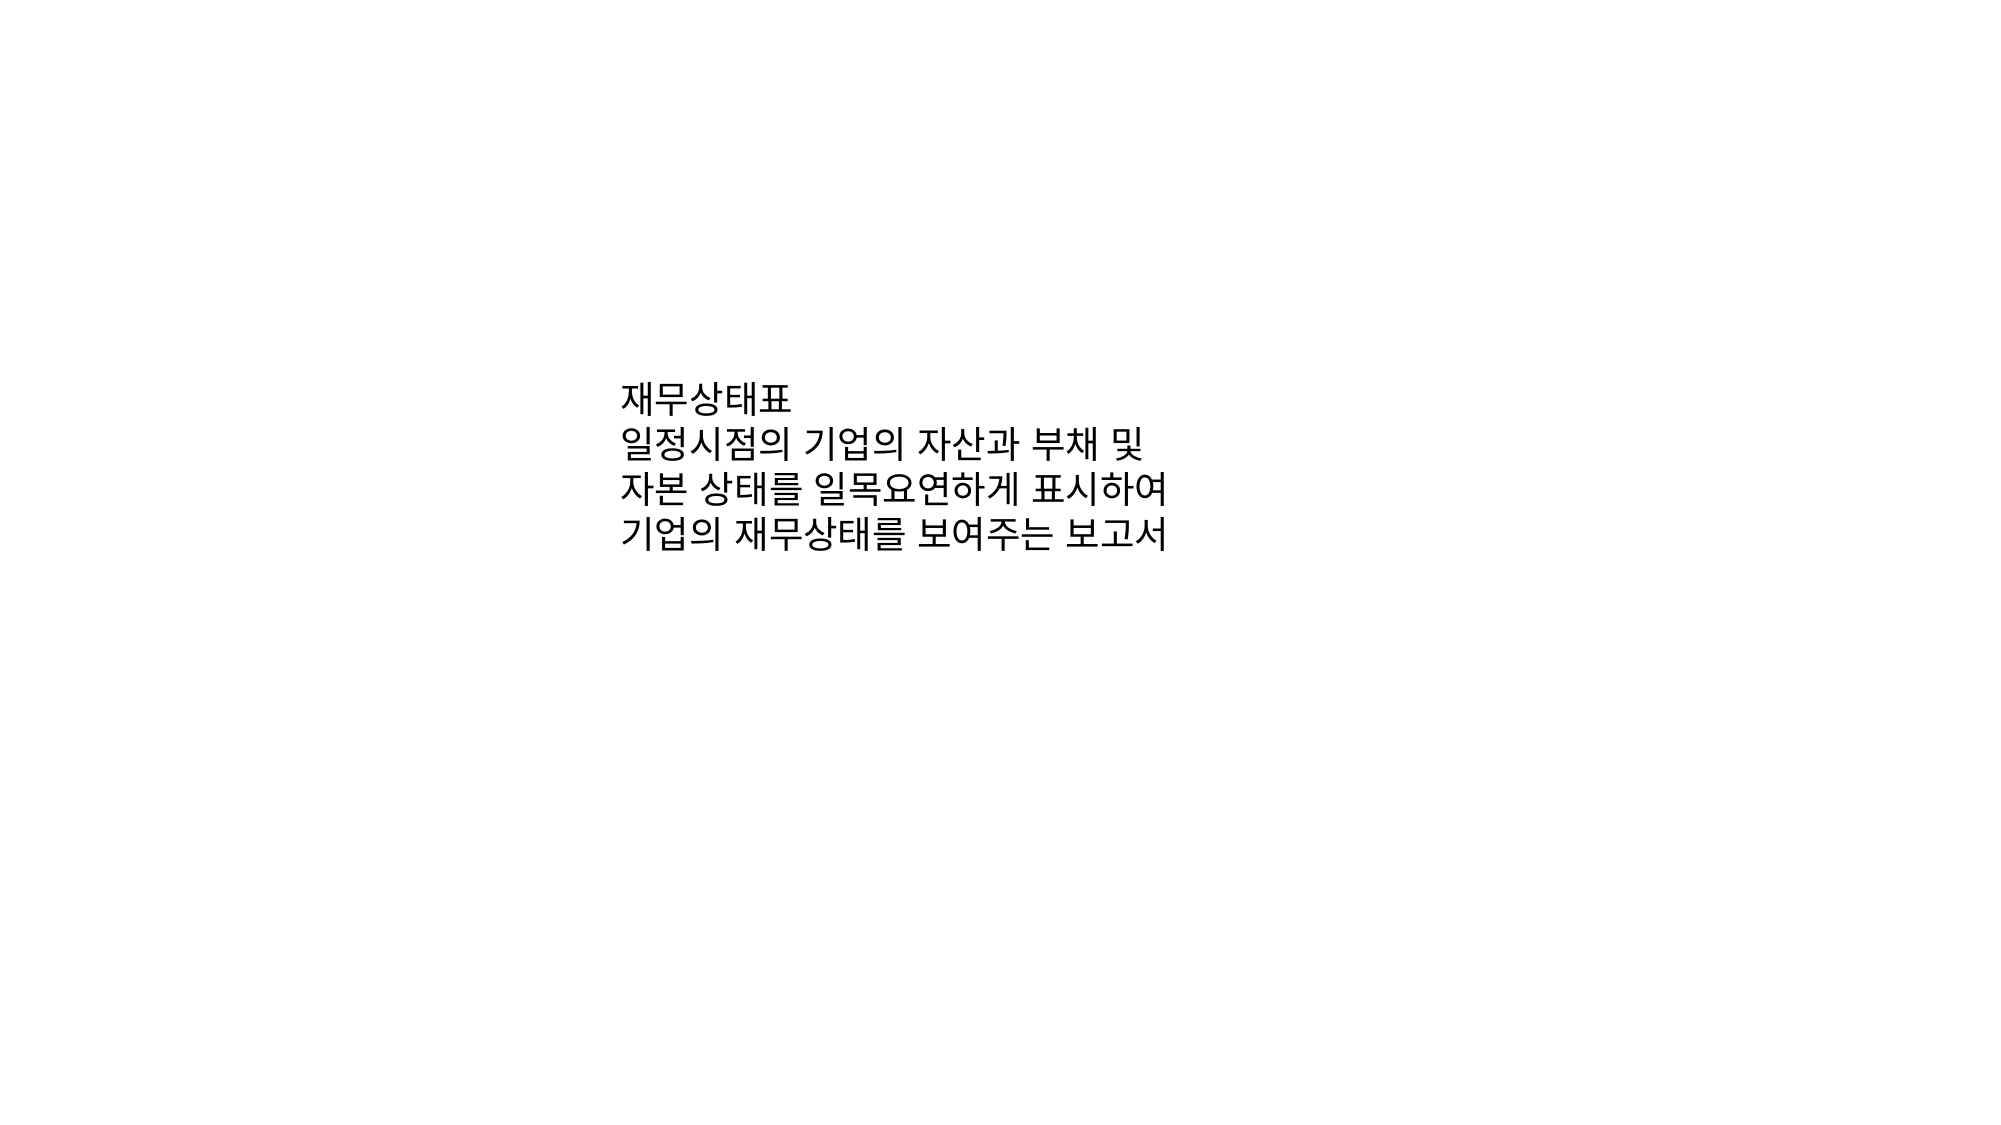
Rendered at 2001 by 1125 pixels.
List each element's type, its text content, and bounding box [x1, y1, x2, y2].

text_box 재무상태표 일정시점의 기업의 자산과 부채 및 자본 상태를 일목요연하게 표시하여 기업의 재무상태를 보여주는 보고서 [605, 368, 1194, 564]
